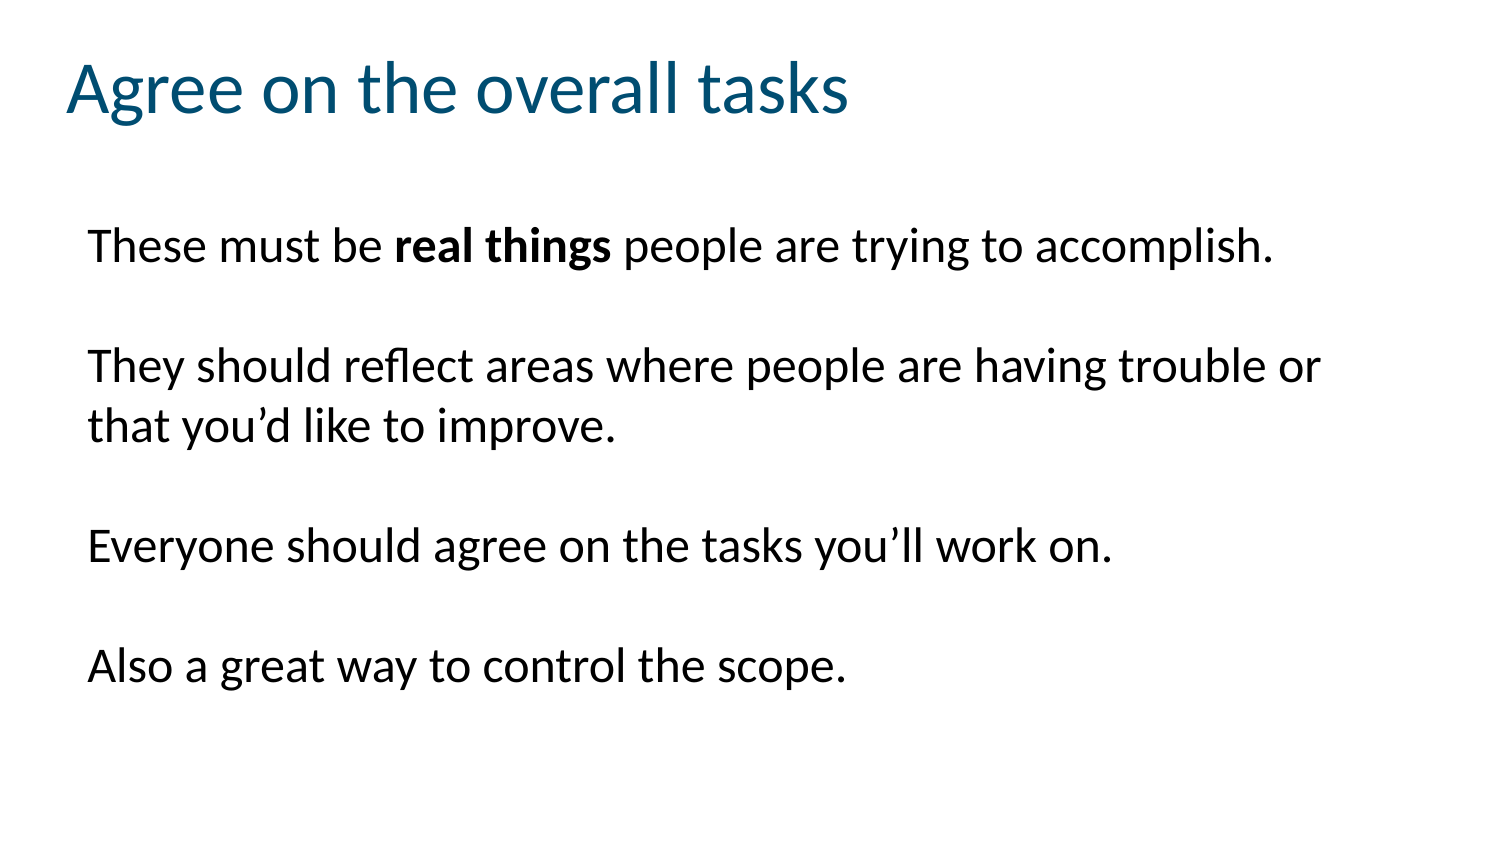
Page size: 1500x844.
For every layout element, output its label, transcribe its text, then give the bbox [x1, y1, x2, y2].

list These must be real things people are trying to accomplish. They should reflect areas where people are having trouble or that you’d like to improve. Everyone should agree on the tasks you’ll work on. Also a great way to control the scope. [72, 137, 1355, 771]
title Agree on the overall tasks [51, 36, 1449, 131]
